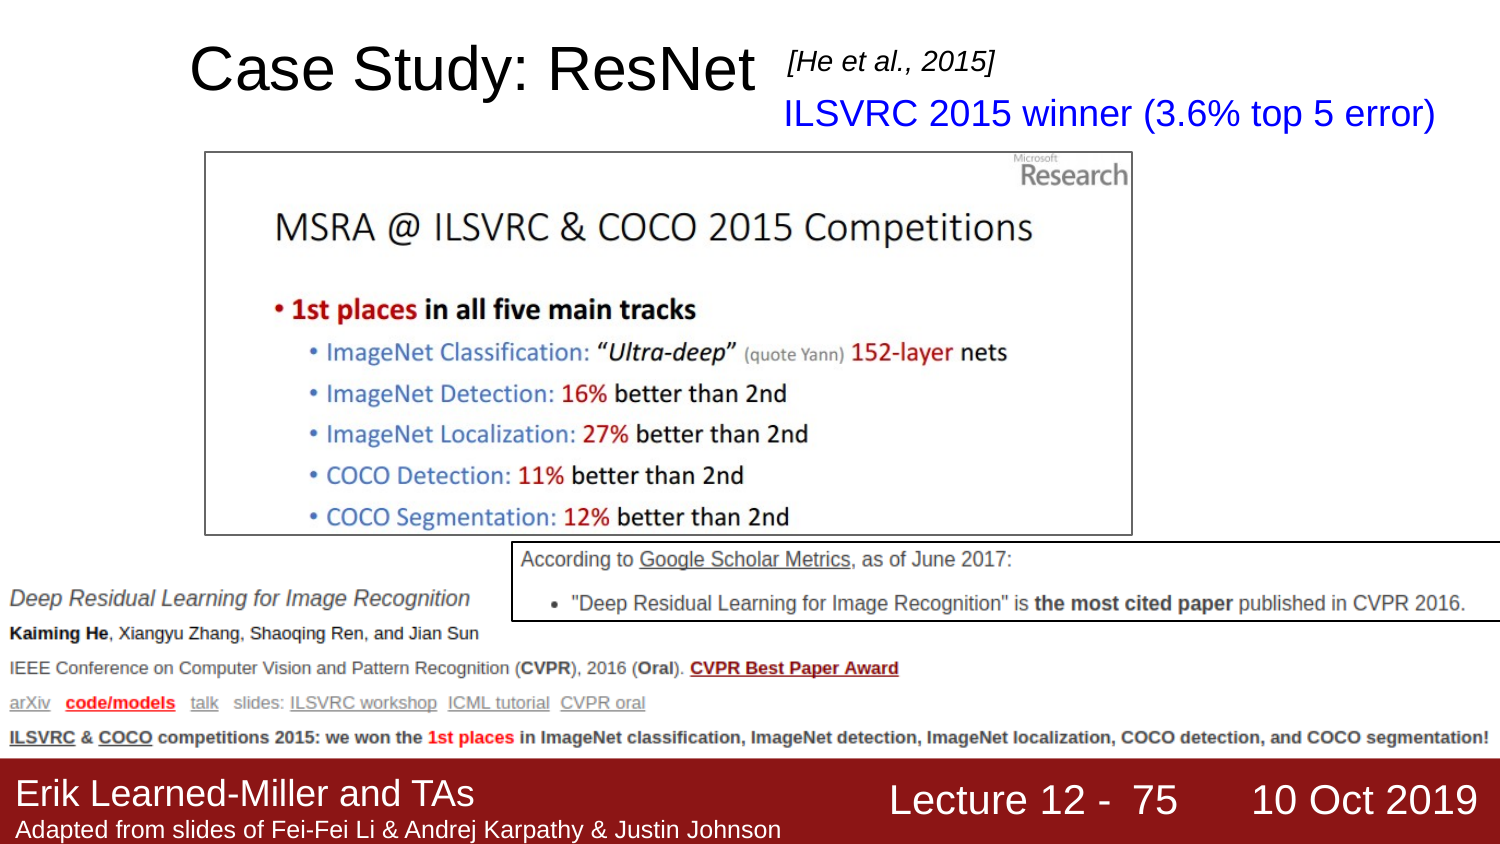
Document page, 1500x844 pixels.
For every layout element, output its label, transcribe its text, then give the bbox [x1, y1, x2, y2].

text_box [He et al., 2015] [772, 27, 1158, 73]
text_box ILSVRC 2015 winner (3.6% top 5 error) [768, 73, 1500, 176]
slide_number ‹#› [1116, 765, 1243, 831]
picture [0, 542, 1500, 753]
text_box Case Study: ResNet [174, 12, 1472, 176]
picture [205, 152, 1132, 535]
